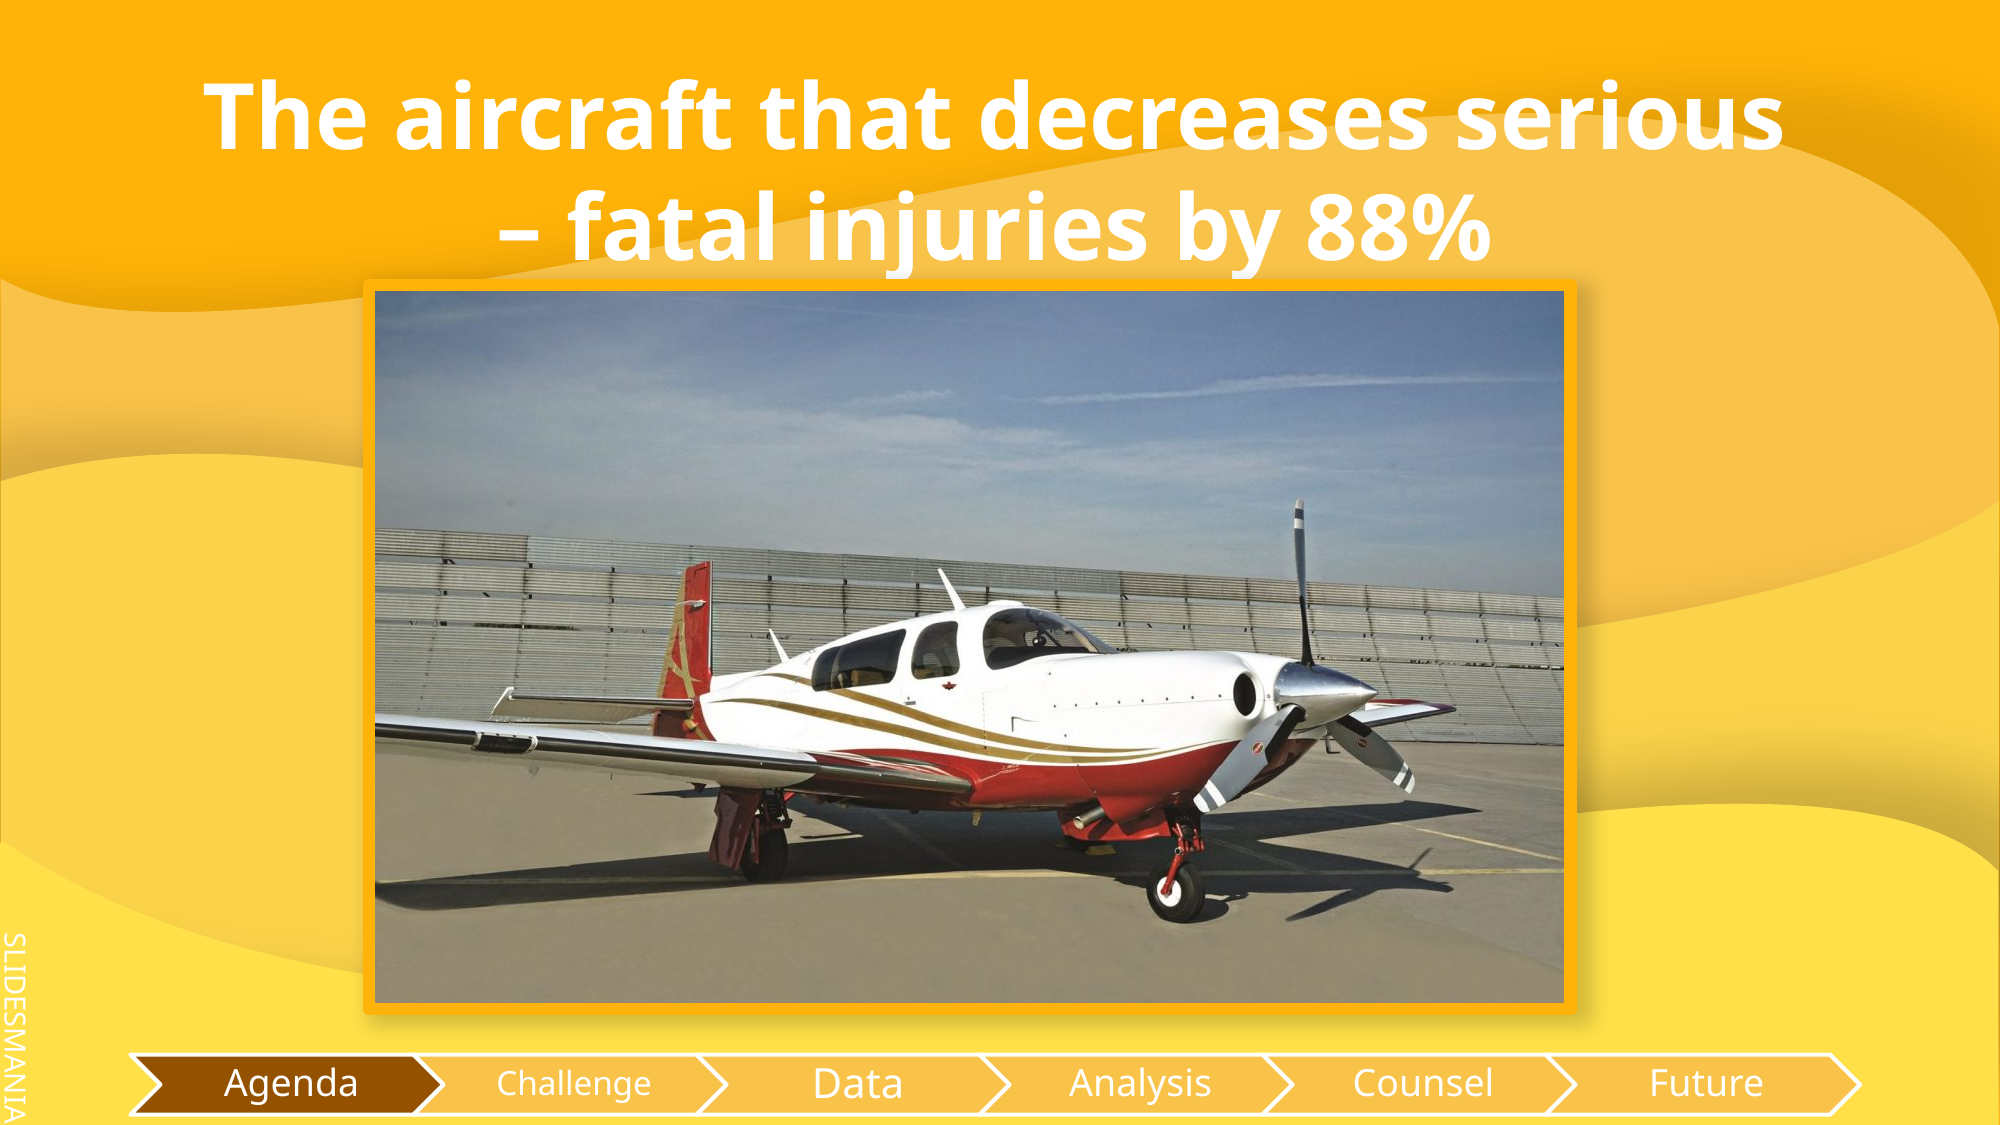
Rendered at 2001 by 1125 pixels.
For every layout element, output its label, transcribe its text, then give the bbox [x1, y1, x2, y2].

title The aircraft that decreases serious – fatal injuries by 88% [169, 38, 1821, 343]
picture [375, 290, 1565, 1003]
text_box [129, 1027, 1862, 1125]
